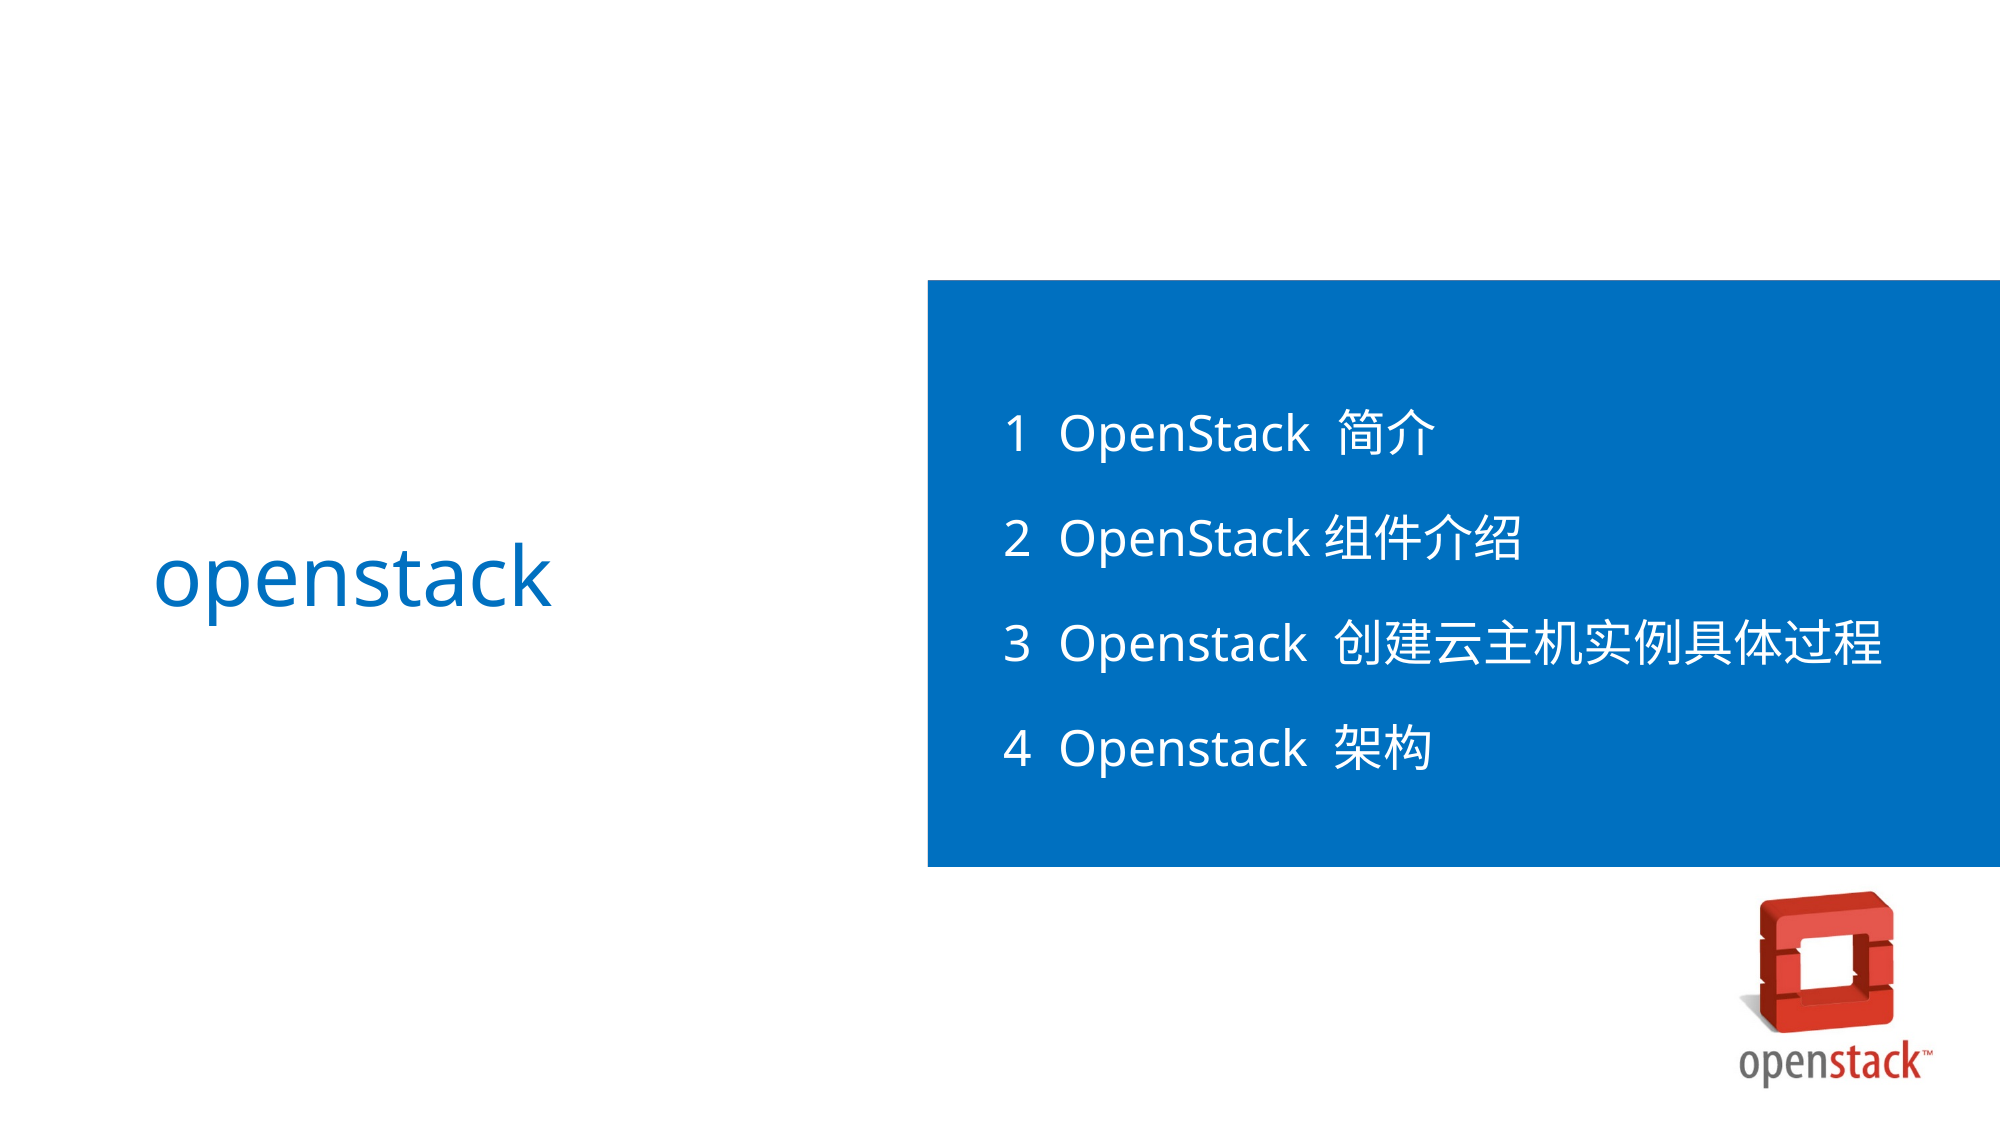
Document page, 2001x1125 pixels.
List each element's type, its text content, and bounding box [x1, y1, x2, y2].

list 1 OpenStack 简介 2 OpenStack组件介绍 3 Openstack 创建云主机实例具体过程 4 Openstack 架构 [988, 280, 1951, 867]
title openstack [137, 394, 878, 753]
picture [1723, 873, 1944, 1100]
